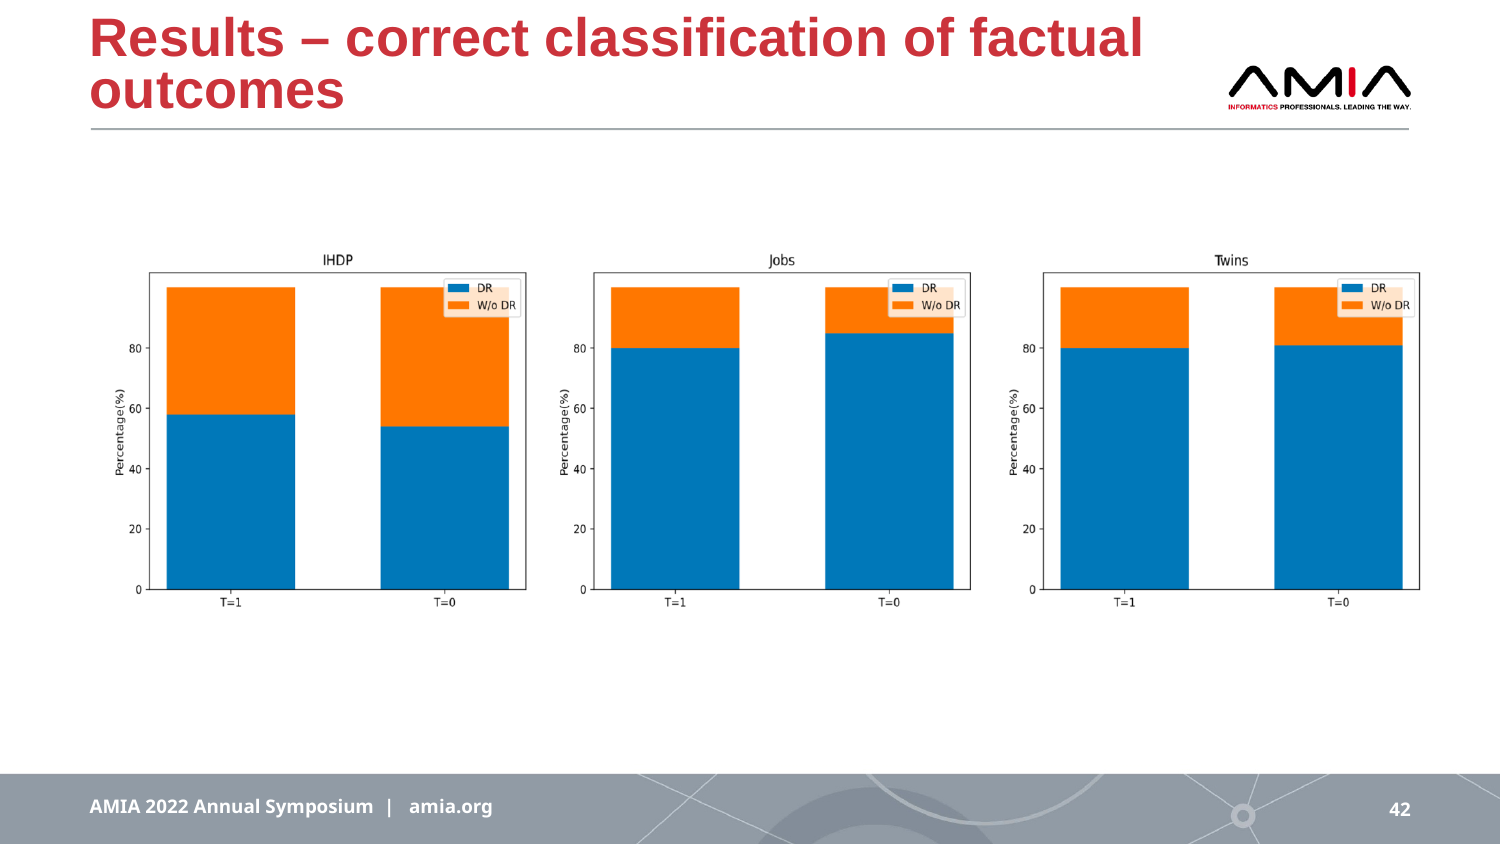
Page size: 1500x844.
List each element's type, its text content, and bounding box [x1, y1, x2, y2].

title Results – correct classification of factual outcomes [89, 13, 1288, 119]
footer AMIA 2022 Annual Symposium | amia.org [89, 798, 915, 816]
slide_number 42 [1098, 798, 1412, 822]
picture [0, 0, 1500, 844]
